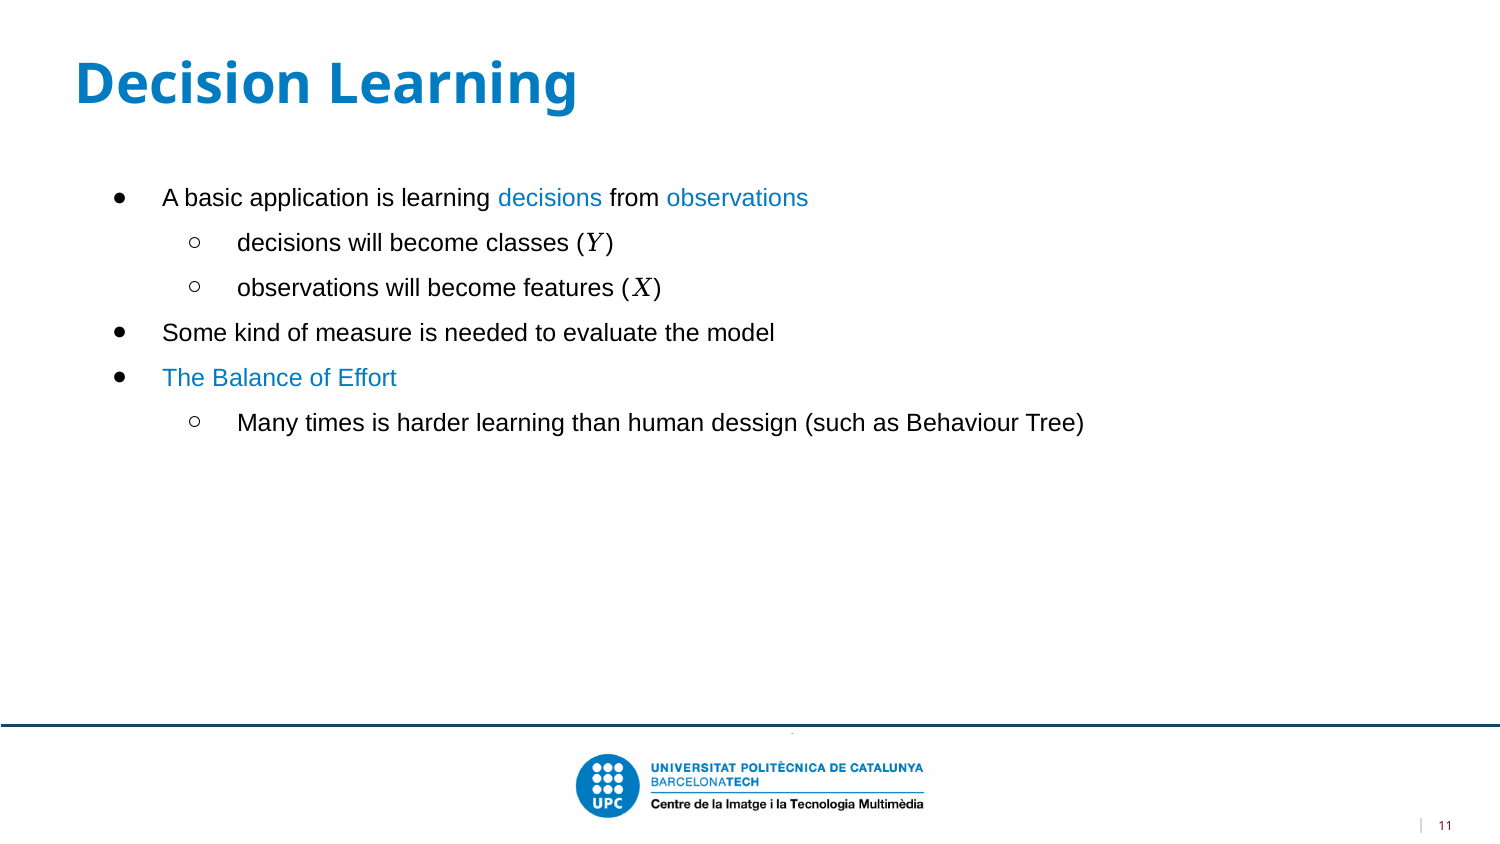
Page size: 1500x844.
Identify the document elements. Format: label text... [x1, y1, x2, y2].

picture [555, 718, 945, 836]
text_box A basic application is learning decisions from observations decisions will become classes (𝑌) observations will become features (𝑋) Some kind of measure is needed to evaluate the model The Balance of Effort Many times is harder learning than human dessign (such as Behaviour Tree) [72, 151, 1369, 452]
list Decision Learning [74, 47, 1428, 131]
